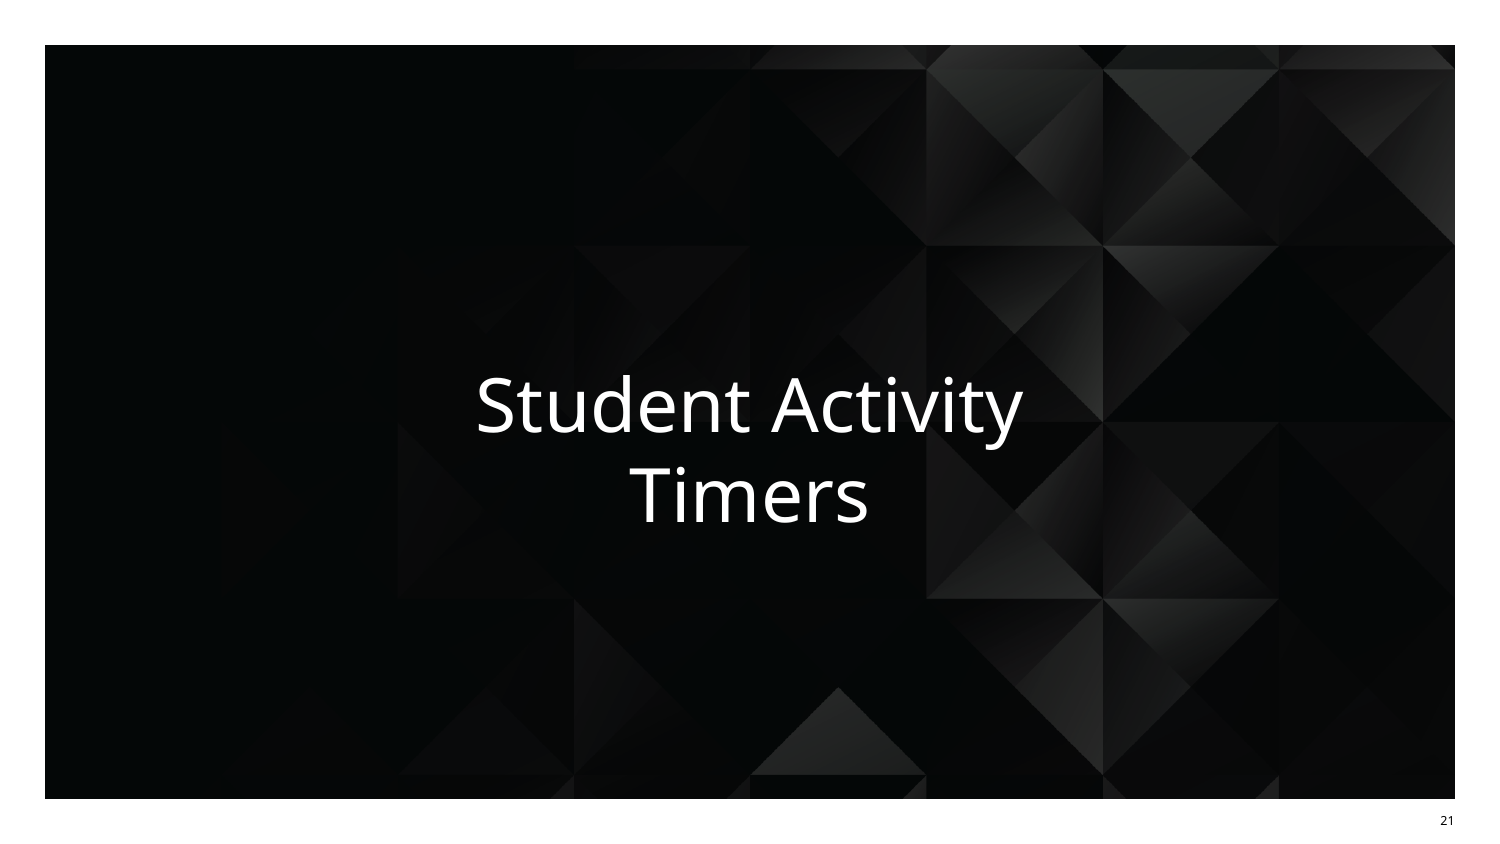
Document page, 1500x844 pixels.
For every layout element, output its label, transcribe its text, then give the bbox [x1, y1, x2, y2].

title Student Activity Timers [45, 342, 1455, 473]
picture [45, 473, 1455, 799]
picture [45, 45, 1455, 342]
